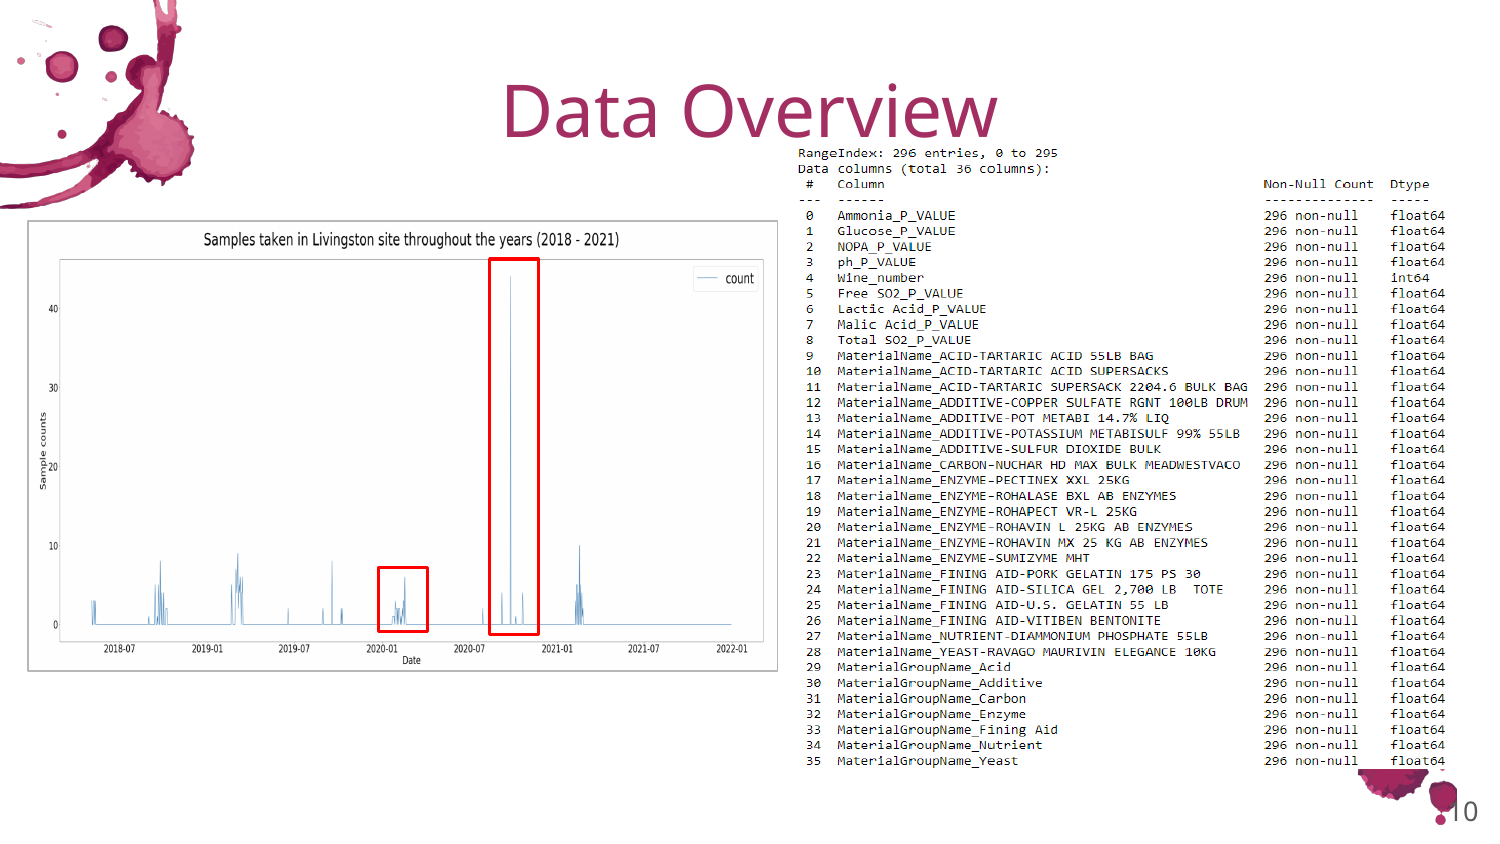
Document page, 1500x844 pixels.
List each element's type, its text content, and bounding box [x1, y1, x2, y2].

slide_number 10 [1403, 779, 1494, 844]
title Data Overview [51, 49, 1449, 144]
picture [28, 221, 778, 671]
picture [0, 0, 206, 209]
picture [794, 144, 1463, 825]
